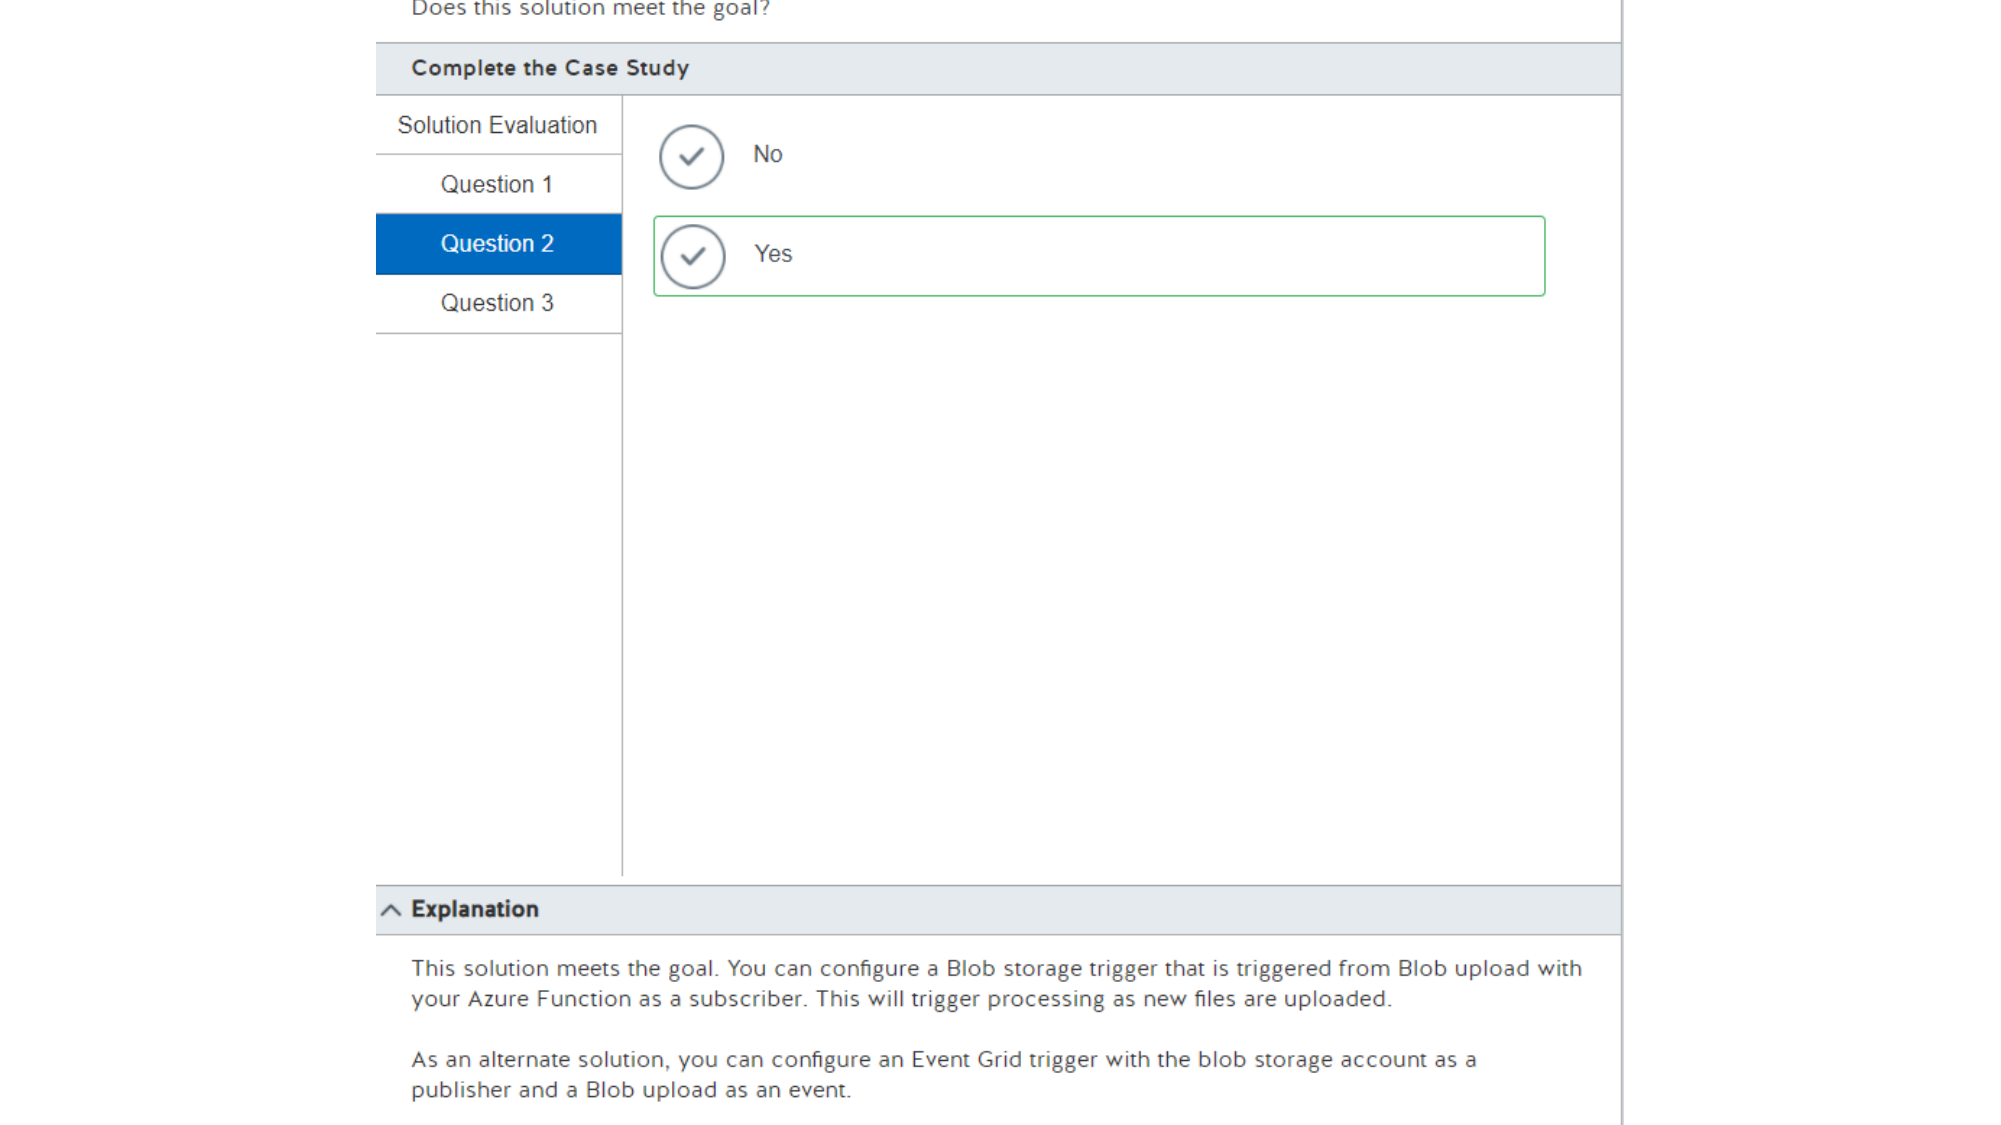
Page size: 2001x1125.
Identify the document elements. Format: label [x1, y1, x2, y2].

picture [376, 0, 1624, 1125]
